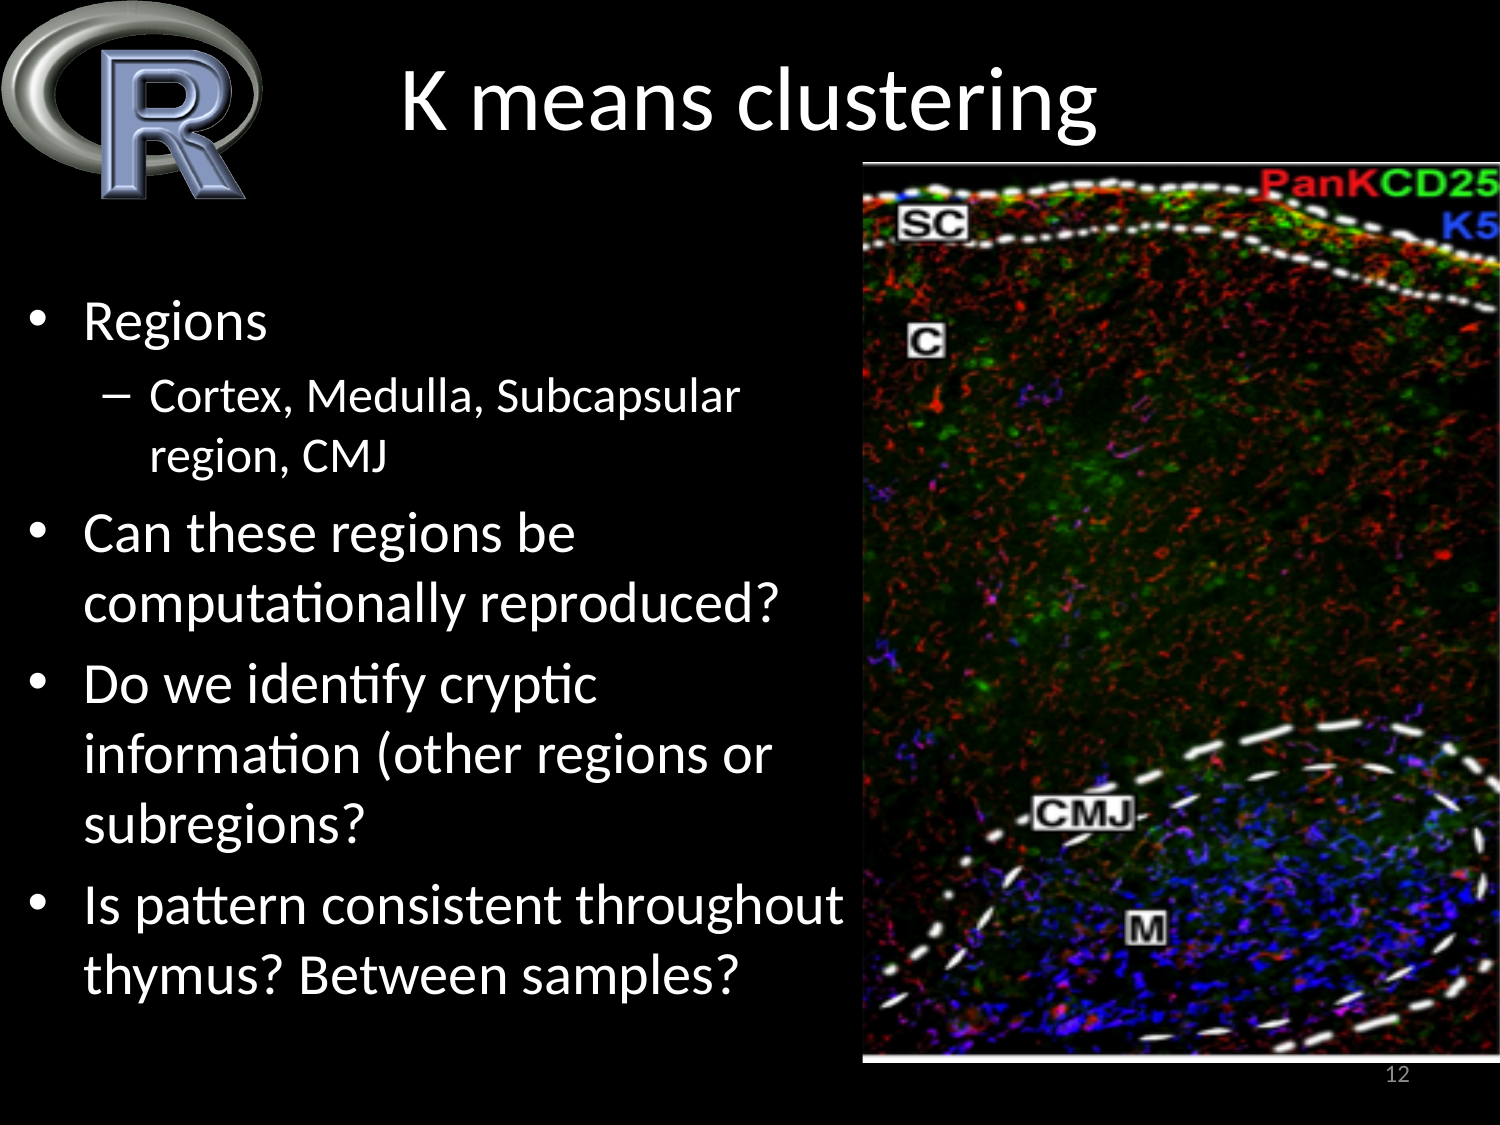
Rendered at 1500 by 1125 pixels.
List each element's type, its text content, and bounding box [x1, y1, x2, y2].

slide_number 12 [1074, 1072, 1425, 1103]
list Regions Cortex, Medulla, Subcapsular region, CMJ Can these regions be computationally reproduced? Do we identify cryptic information (other regions or subregions? Is pattern consistent throughout thymus? Between samples? [12, 275, 900, 1125]
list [862, 162, 1500, 1063]
picture [0, 0, 263, 200]
title K means clustering [263, 0, 1425, 188]
